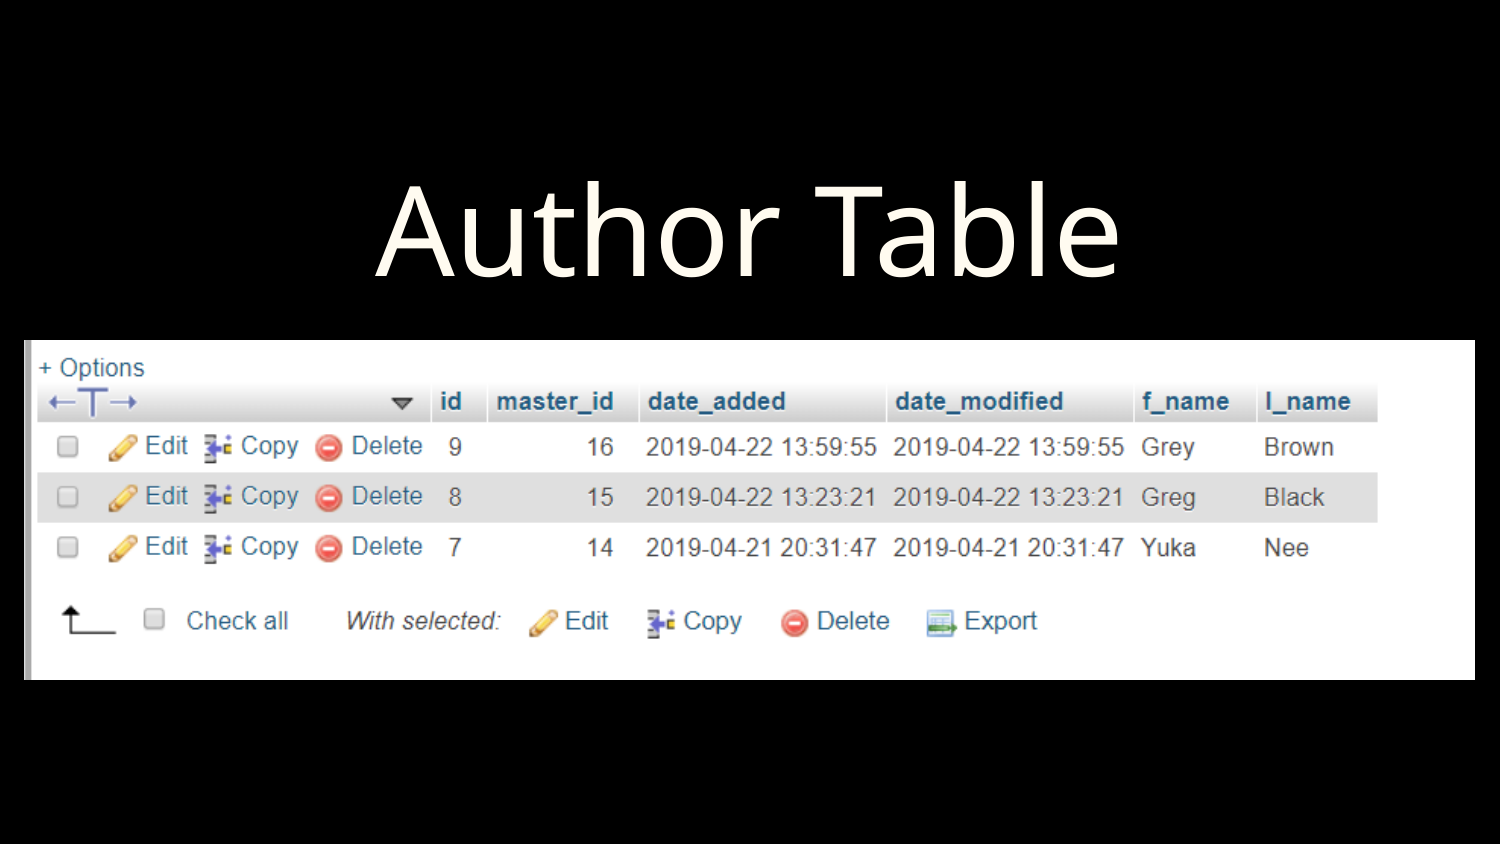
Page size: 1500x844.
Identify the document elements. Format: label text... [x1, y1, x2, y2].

title Author Table [84, 66, 1416, 317]
picture [24, 340, 1476, 680]
